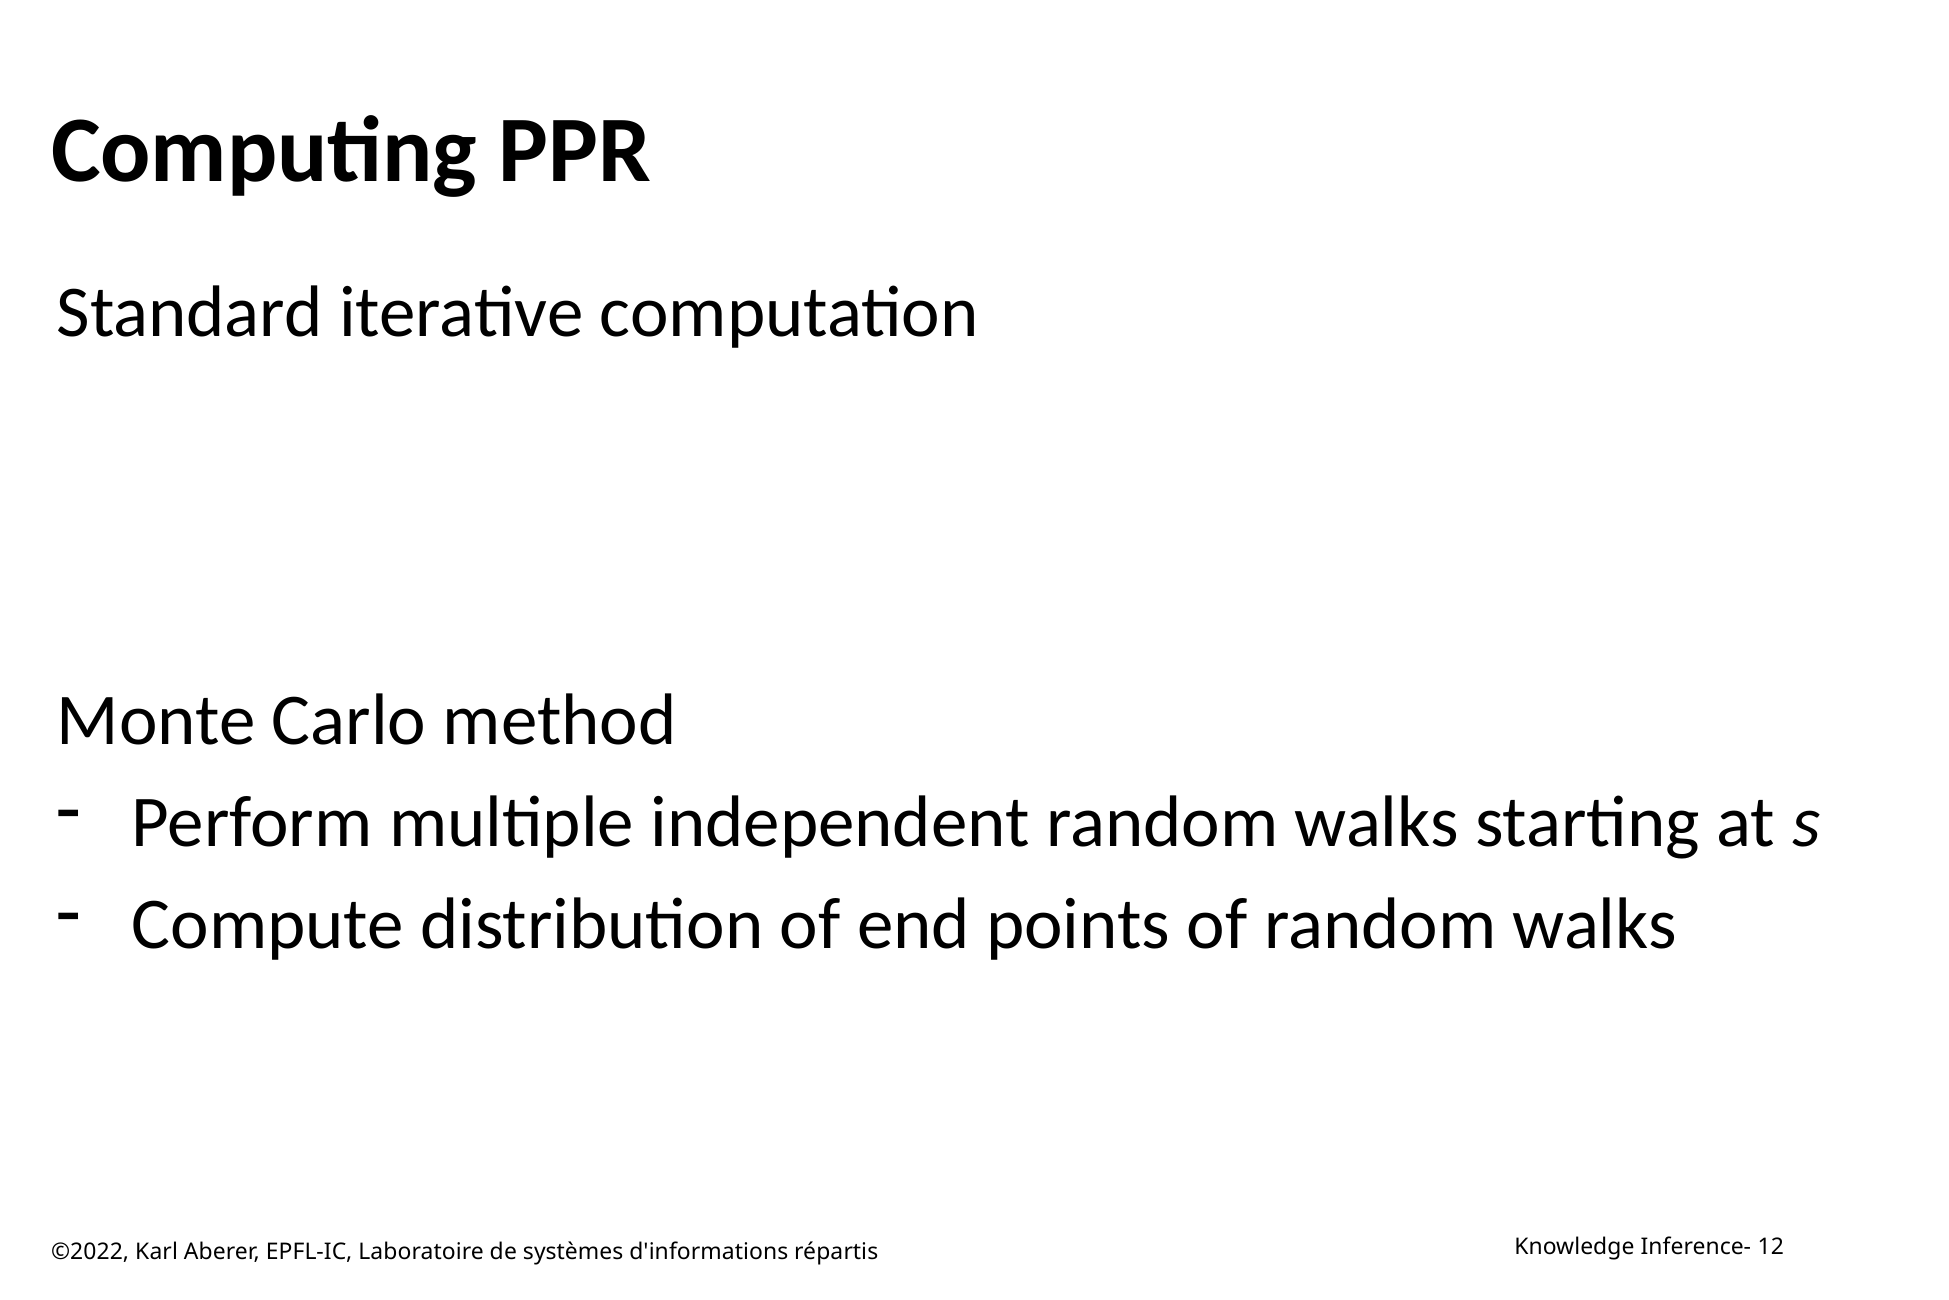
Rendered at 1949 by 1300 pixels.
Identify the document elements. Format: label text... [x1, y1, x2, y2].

footer ©2022, Karl Aberer, EPFL-IC, Laboratoire de systèmes d'informations répartis [32, 1227, 1284, 1271]
title Computing PPR [32, 57, 1803, 232]
